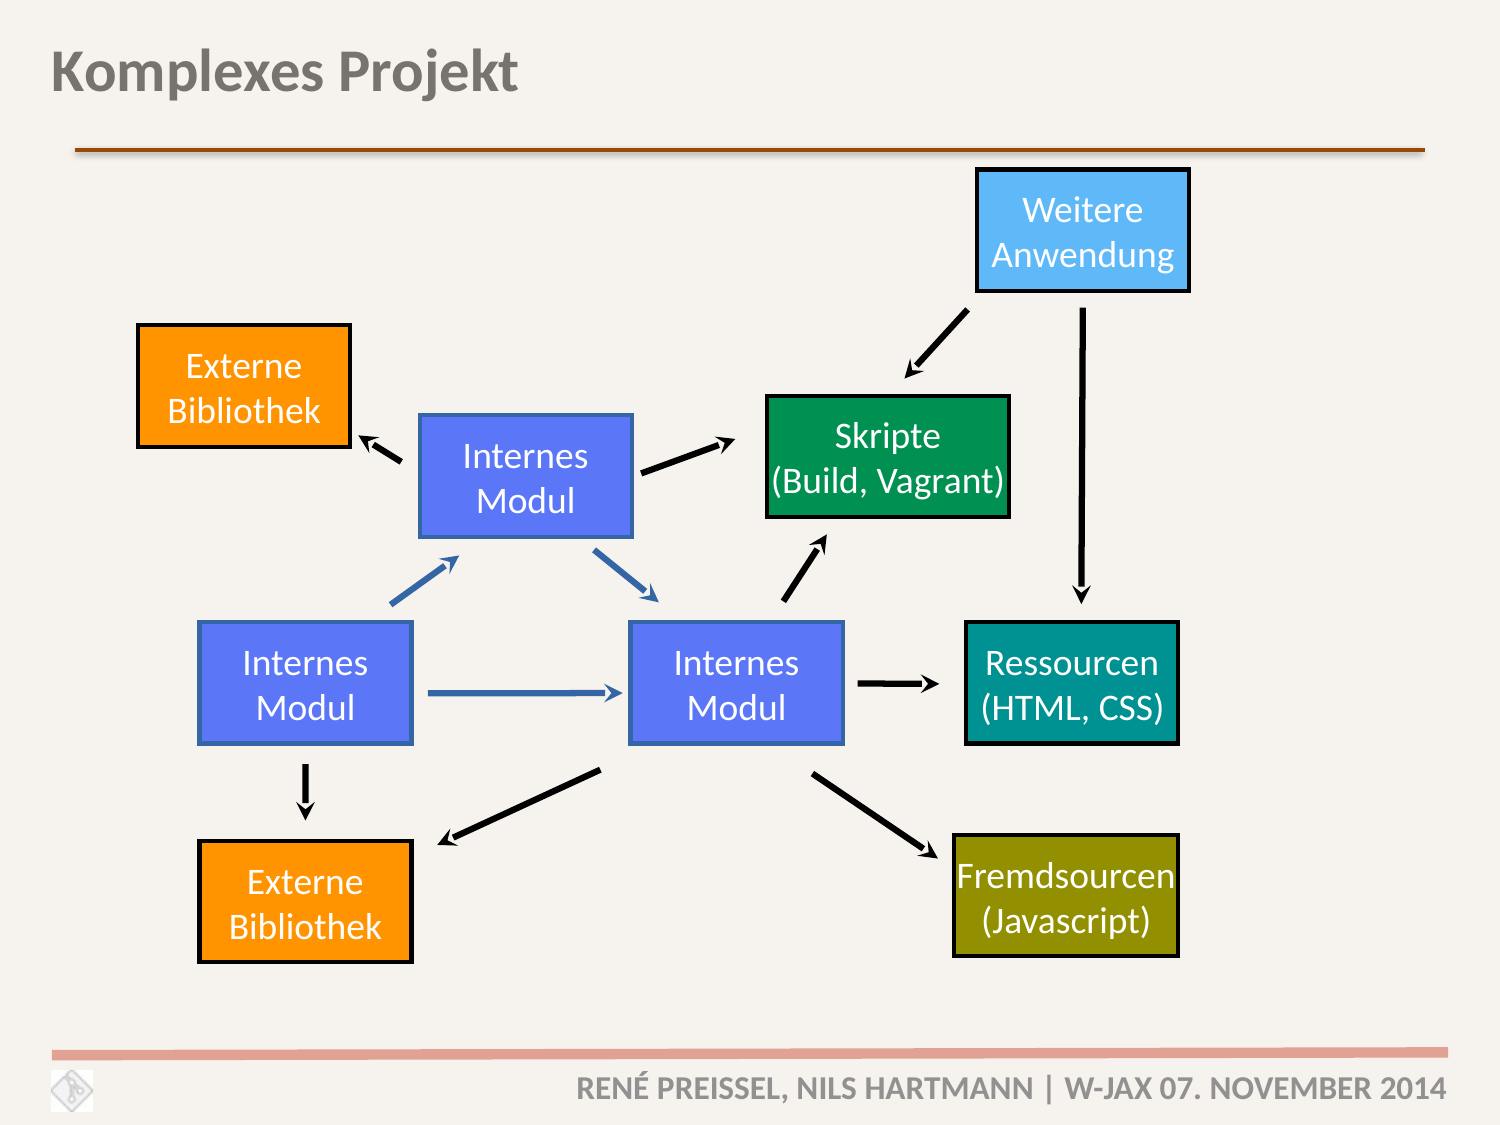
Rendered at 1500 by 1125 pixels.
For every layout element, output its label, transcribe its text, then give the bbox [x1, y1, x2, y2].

picture [51, 1070, 93, 1112]
title Komplexes Projekt [51, 30, 1449, 104]
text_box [137, 169, 1190, 963]
